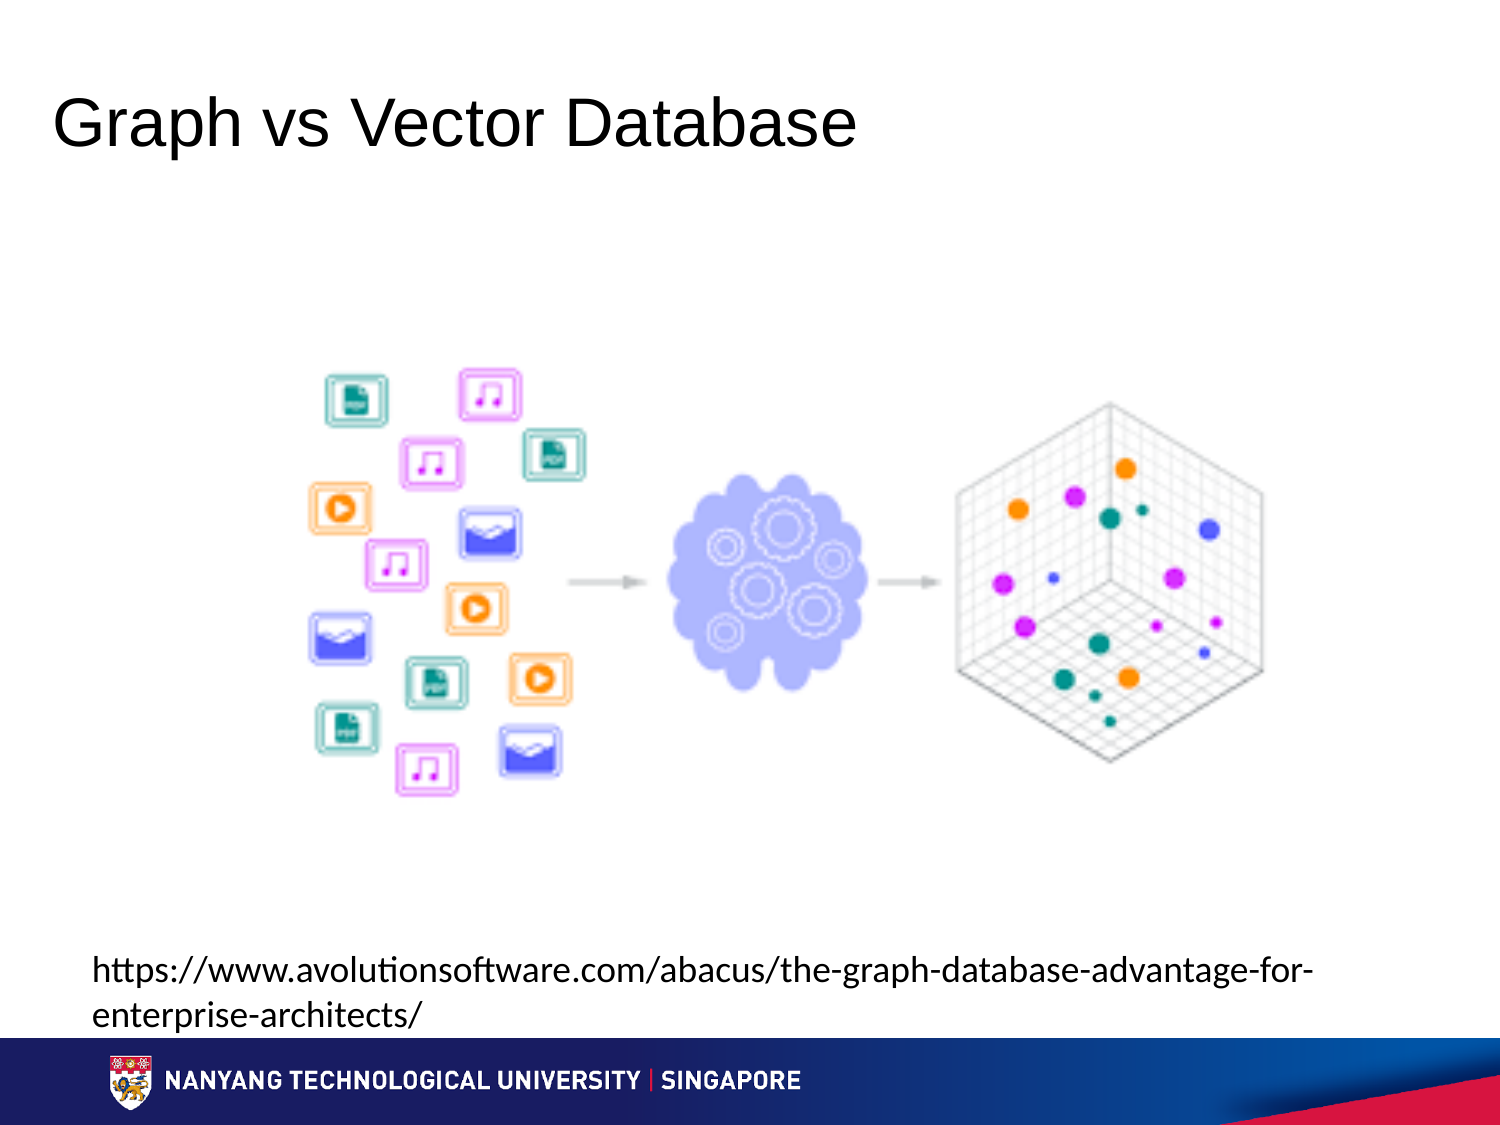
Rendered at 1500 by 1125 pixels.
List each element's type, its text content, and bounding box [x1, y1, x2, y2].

text_box https://www.avolutionsoftware.com/abacus/the-graph-database-advantage-for-enterprise-architects/ [76, 937, 1450, 1043]
title Graph vs Vector Database [37, 24, 1388, 213]
picture [249, 312, 1288, 855]
picture [0, 1038, 1500, 1125]
